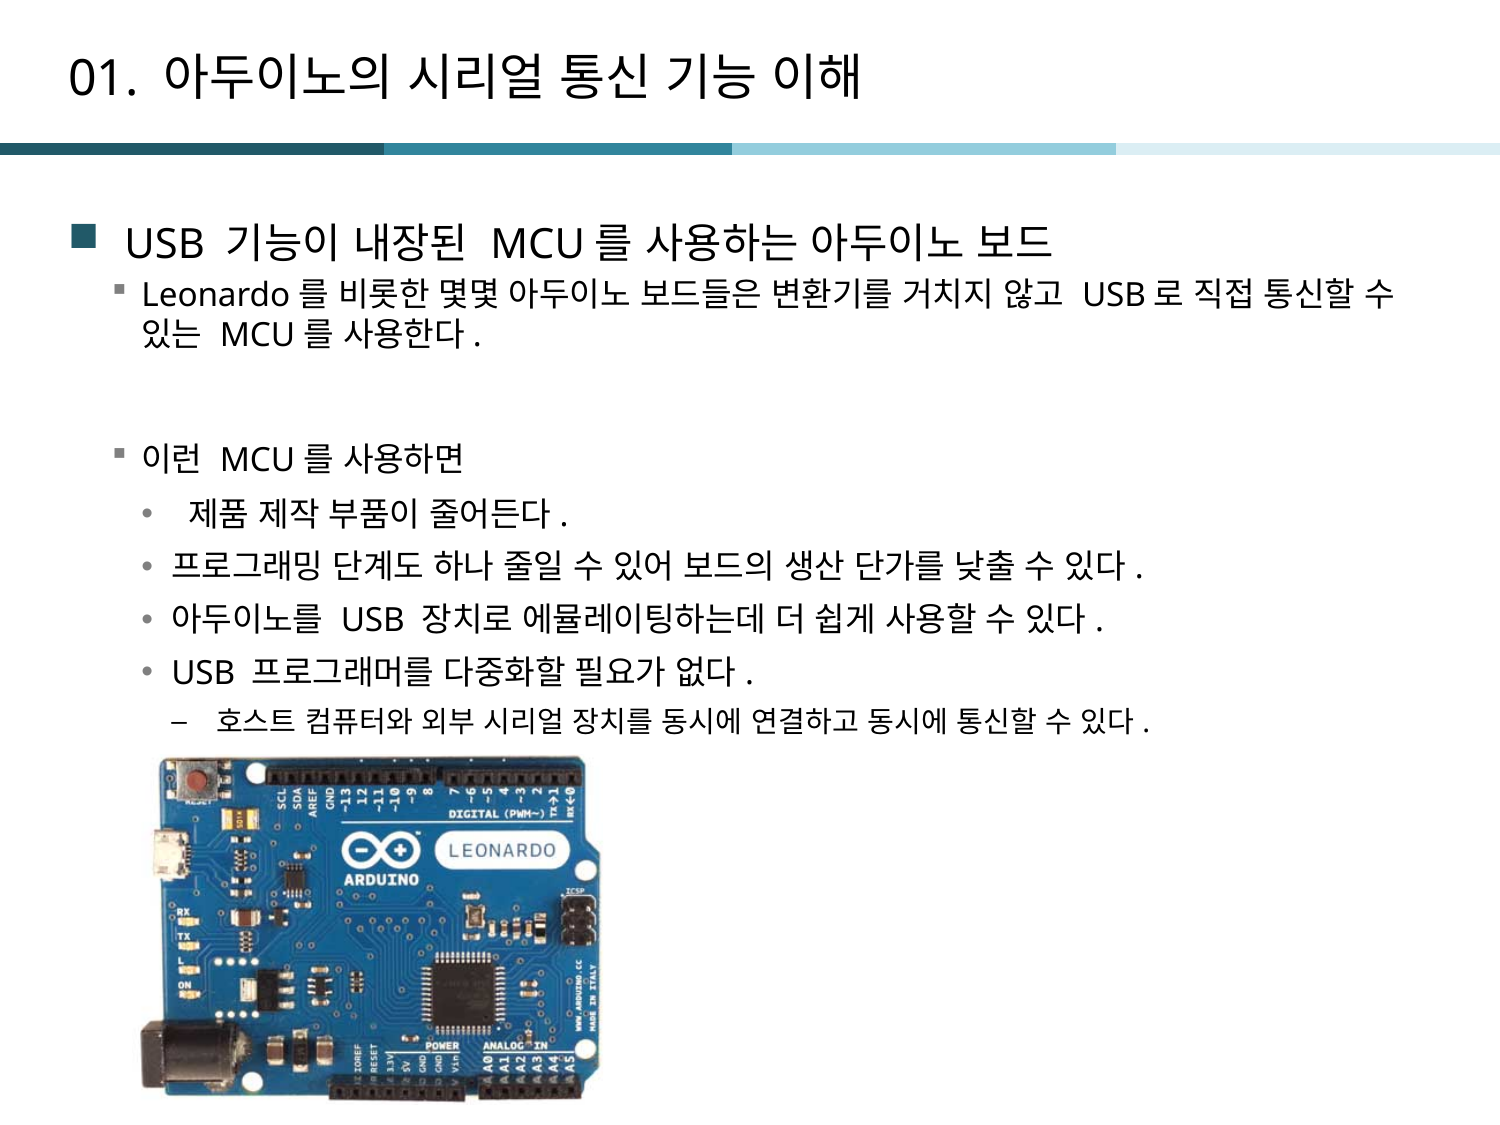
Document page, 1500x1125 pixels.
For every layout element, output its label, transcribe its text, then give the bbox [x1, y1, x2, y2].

title 01. 아두이노의 시리얼 통신 기능 이해 [53, 30, 1447, 121]
list USB 기능이 내장된 MCU를 사용하는 아두이노 보드 Leonardo를 비롯한 몇몇 아두이노 보드들은 변환기를 거치지 않고 USB로 직접 통신할 수 있는 MCU를 사용한다. 이런 MCU를 사용하면 제품 제작 부품이 줄어든다. 프로그래밍 단계도 하나 줄일 수 있어 보드의 생산 단가를 낮출 수 있다. 아두이노를 USB 장치로 에뮬레이팅하는데 더 쉽게 사용할 수 있다. USB 프로그래머를 다중화할 필요가 없다. 호스트 컴퓨터와 외부 시리얼 장치를 동시에 연결하고 동시에 통신할 수 있다. [53, 184, 1447, 1071]
picture [123, 753, 642, 1105]
